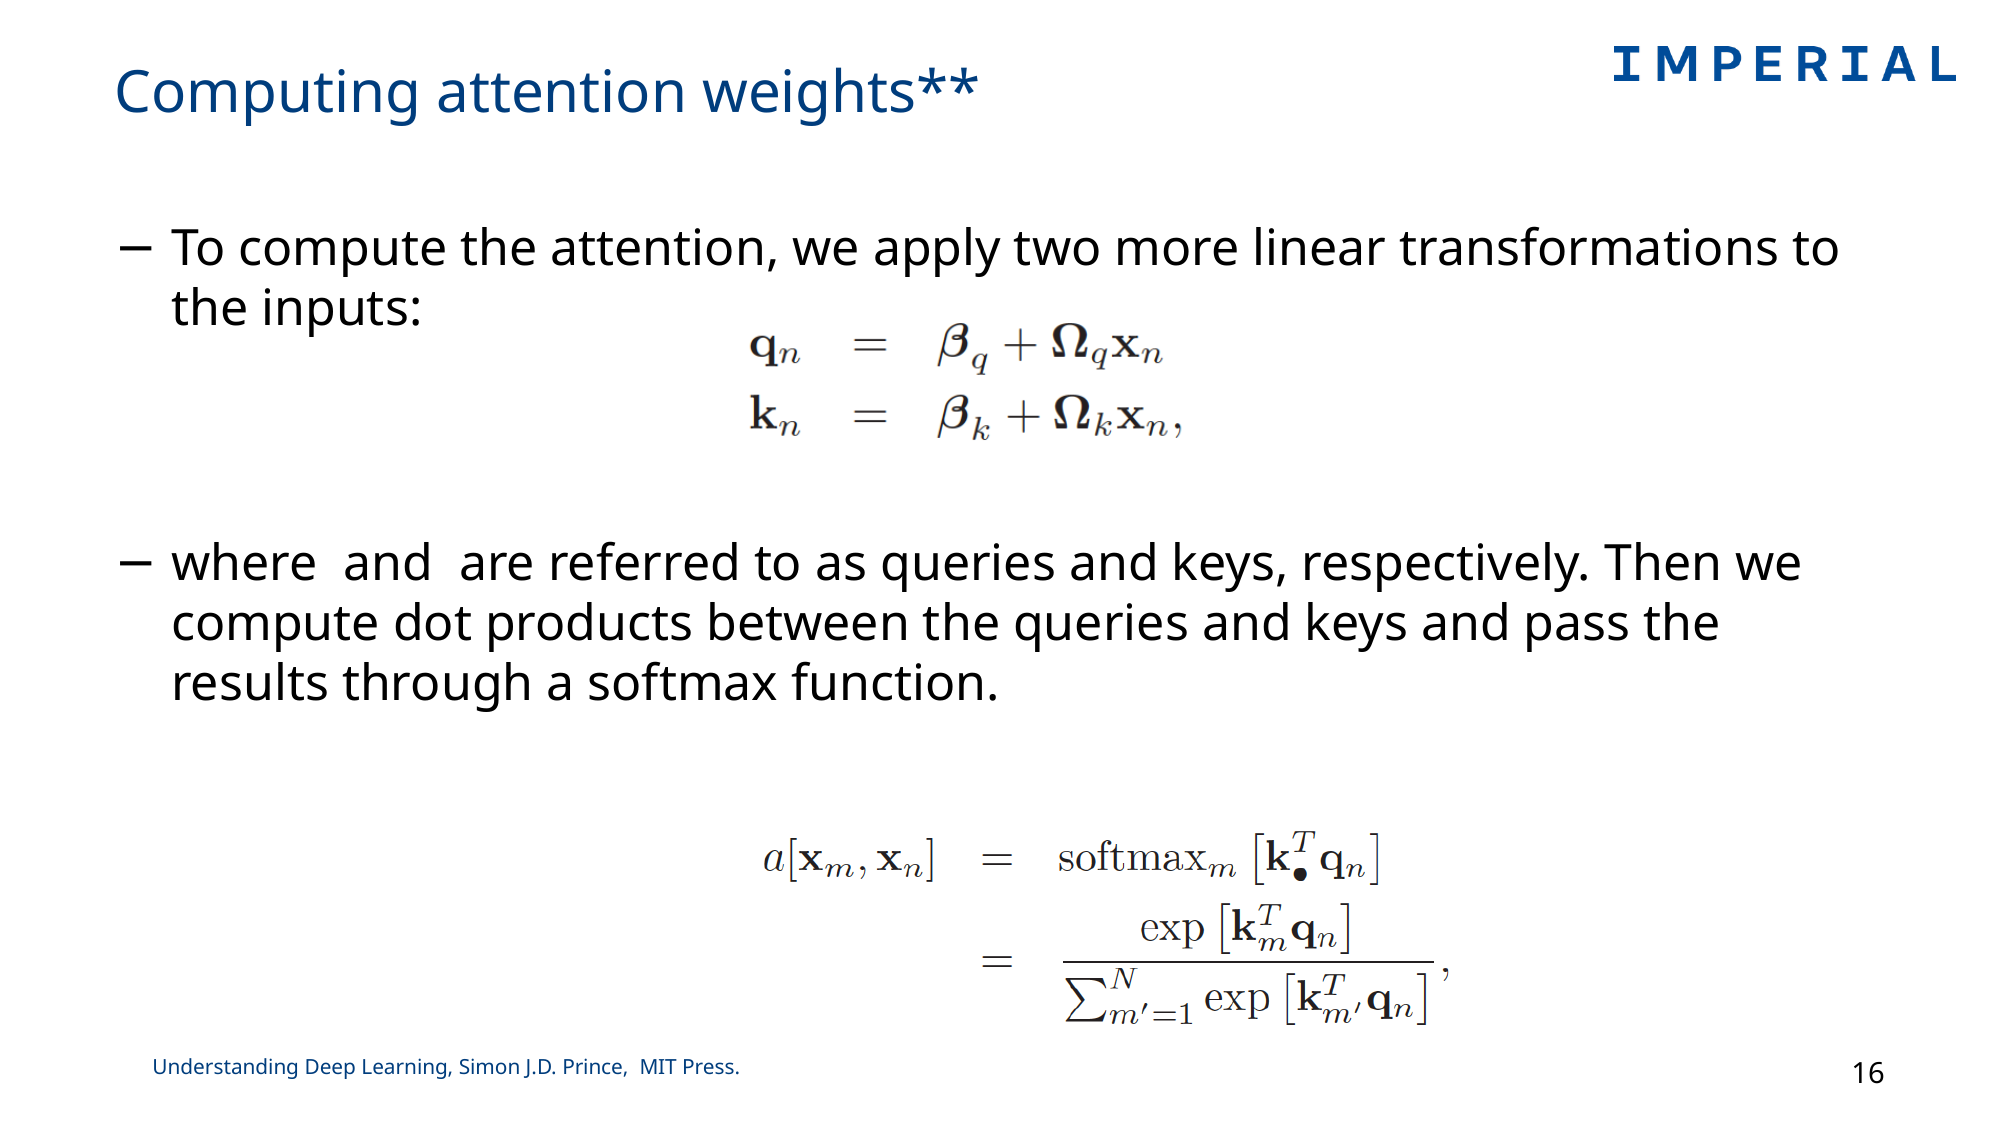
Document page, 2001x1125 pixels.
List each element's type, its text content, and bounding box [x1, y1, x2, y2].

picture [710, 748, 1504, 1049]
slide_number 16 [1433, 1046, 1901, 1103]
picture [1900, 46, 1956, 81]
picture [710, 281, 1238, 479]
title Computing attention weights** [99, 0, 1900, 184]
text_box Understanding Deep Learning, Simon J.D. Prince, MIT Press. [137, 1046, 1038, 1087]
